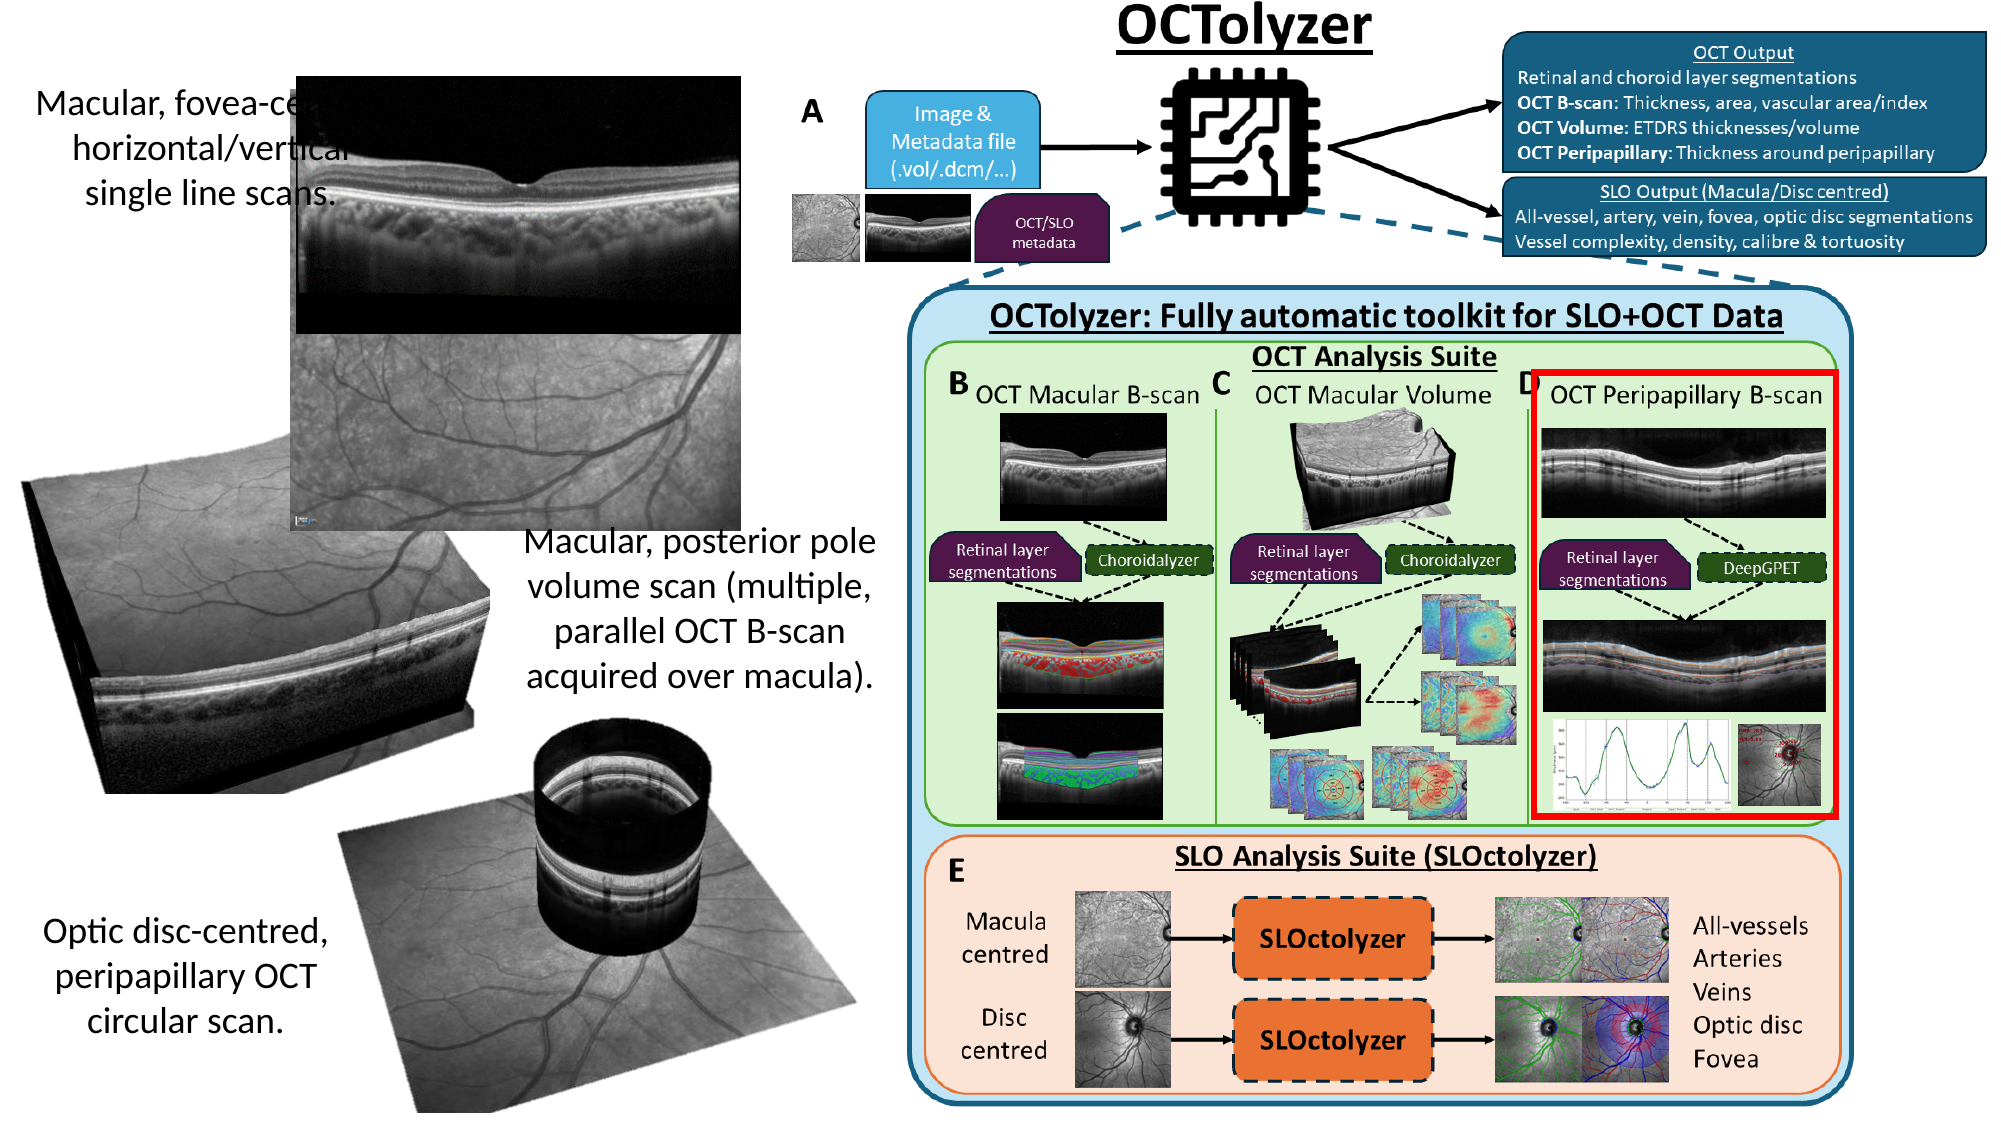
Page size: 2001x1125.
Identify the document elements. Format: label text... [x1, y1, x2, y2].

text_box Optic disc-centred, peripapillary OCT circular scan. [0, 899, 332, 1049]
picture [12, 0, 1989, 1125]
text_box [290, 76, 741, 531]
text_box Macular, posterior pole volume scan (multiple, parallel OCT B-scan acquired over macula). [502, 508, 786, 703]
text_box Macular, fovea-centred horizontal/vertical single line scans. [11, 70, 412, 221]
